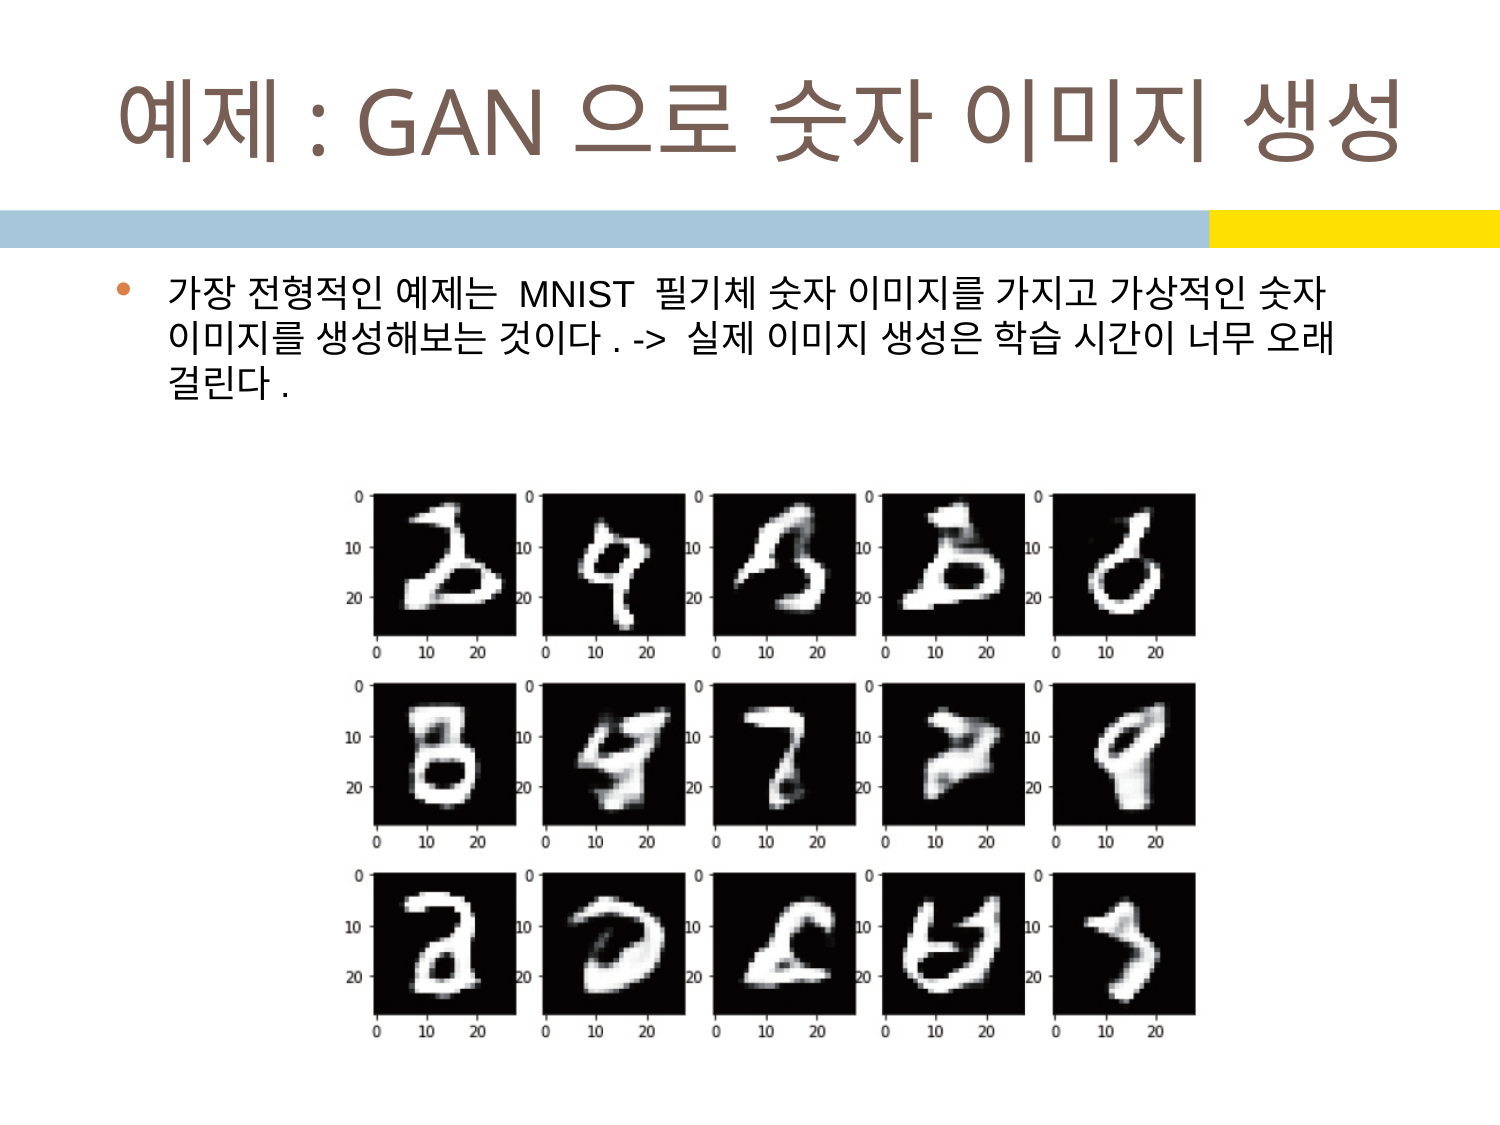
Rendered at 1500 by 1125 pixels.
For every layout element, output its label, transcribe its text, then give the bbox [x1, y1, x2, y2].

picture [324, 443, 1243, 1066]
list 가장 전형적인 예제는 MNIST 필기체 숫자 이미지를 가지고 가상적인 숫자 이미지를 생성해보는 것이다. -> 실제 이미지 생성은 학습 시간이 너무 오래 걸린다. [100, 262, 1438, 1000]
title 예제: GAN으로 숫자 이미지 생성 [100, 37, 1438, 200]
